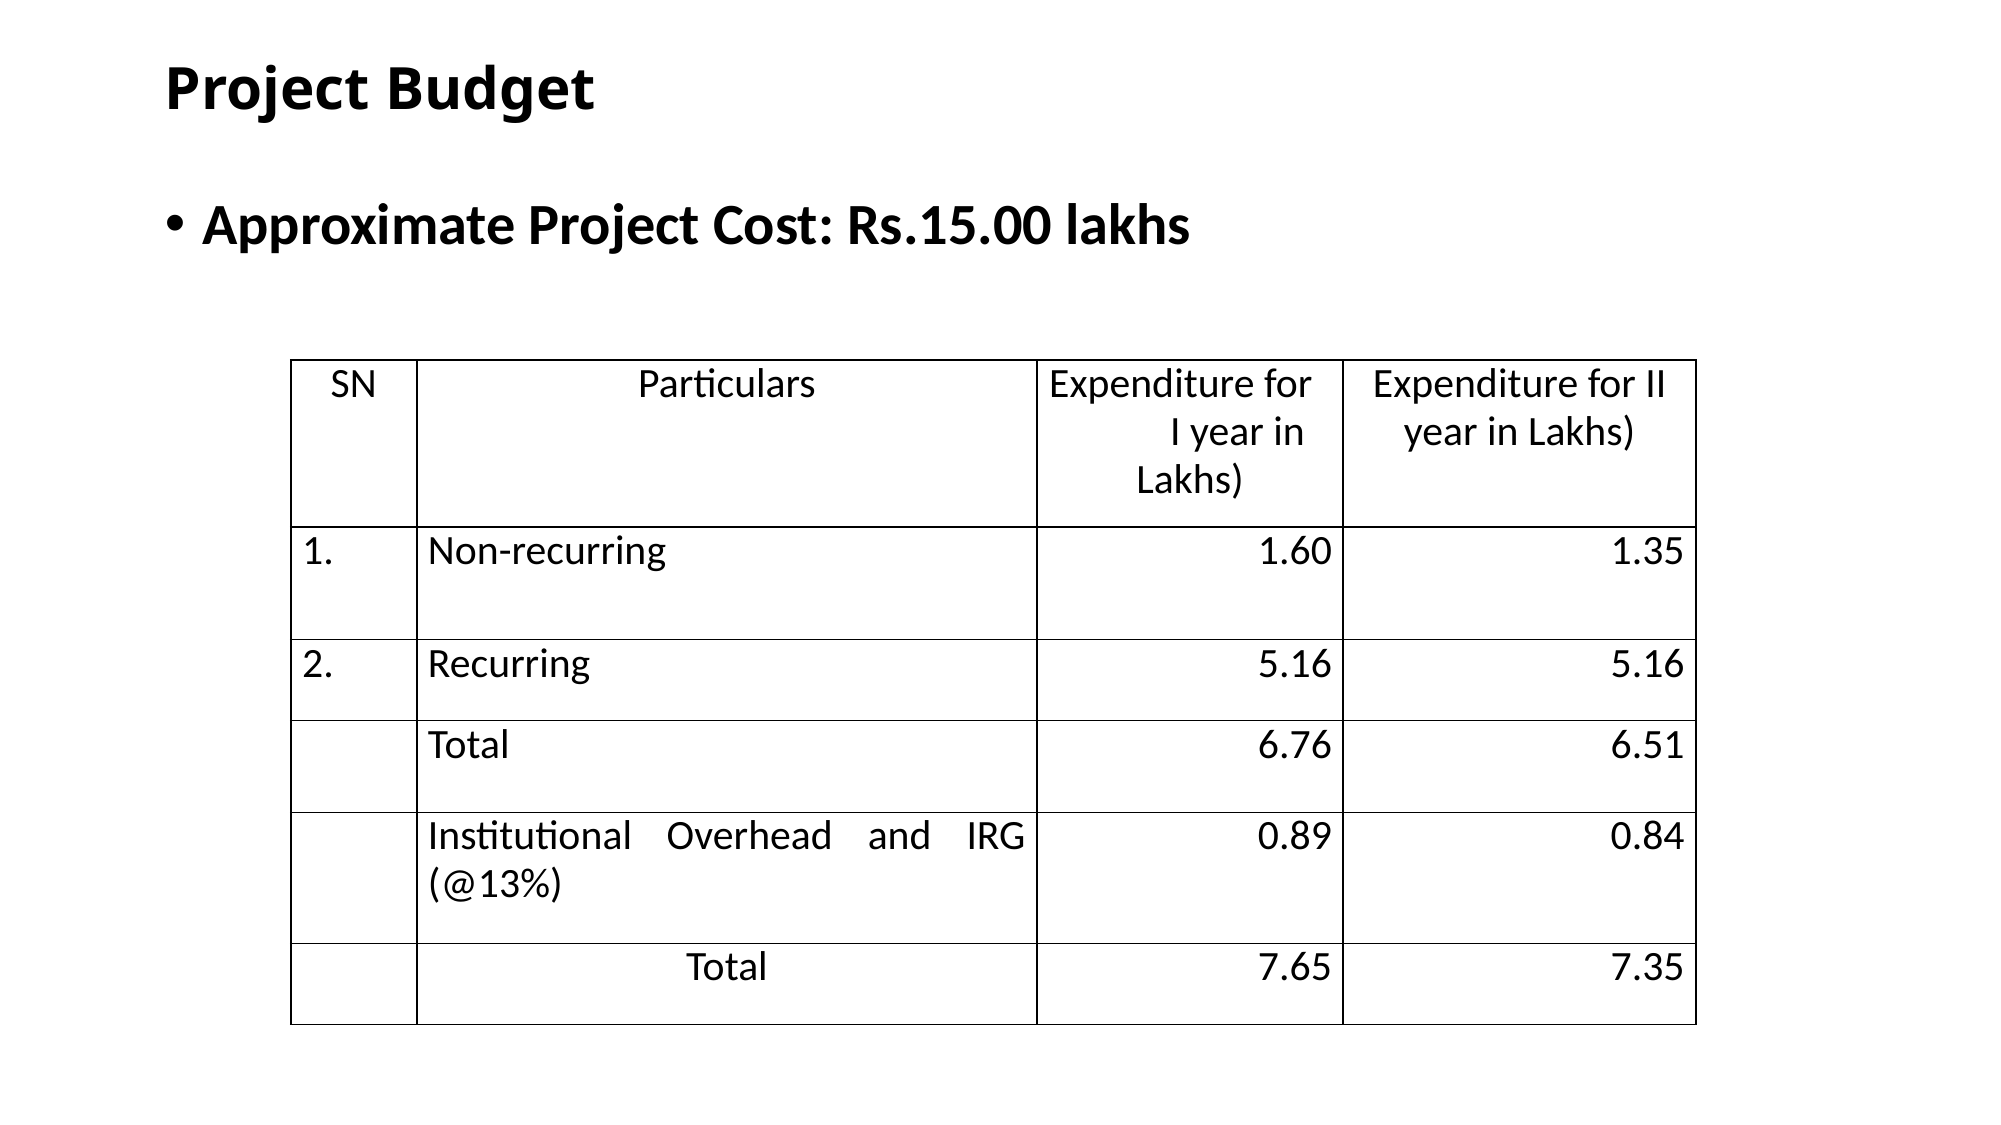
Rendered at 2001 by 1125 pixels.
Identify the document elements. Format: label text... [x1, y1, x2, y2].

table_cell 5.16 [1344, 640, 1695, 720]
table_cell 6.76 [1038, 721, 1342, 812]
table_cell Non-recurring [418, 528, 1036, 639]
table_cell 0.84 [1344, 813, 1695, 943]
table_cell 2. [292, 640, 416, 720]
title Project Budget [149, 39, 1851, 213]
table_cell 7.35 [1344, 944, 1695, 1024]
table_cell 1.35 [1344, 528, 1695, 639]
table_cell 1. [292, 528, 416, 639]
table_header Expenditure for I year in Lakhs) [1038, 361, 1342, 526]
table_cell 0.89 [1038, 813, 1342, 943]
table_cell [292, 944, 416, 1024]
table_cell 7.65 [1038, 944, 1342, 1024]
table_cell [292, 721, 416, 812]
table_cell Total [418, 944, 1036, 1024]
table_cell 1.60 [1038, 528, 1342, 639]
table_header SN [292, 361, 416, 526]
table_cell Institutional Overhead and IRG (@13%) [418, 813, 1036, 943]
table_header Particulars [418, 361, 1036, 526]
table_cell Total [418, 721, 1036, 812]
table_cell Recurring [418, 640, 1036, 720]
table_cell 6.51 [1344, 721, 1695, 812]
table_cell 5.16 [1038, 640, 1342, 720]
table_cell [292, 813, 416, 943]
table_header Expenditure for II year in Lakhs) [1344, 361, 1695, 526]
list Approximate Project Cost: Rs.15.00 lakhs [149, 186, 1850, 950]
